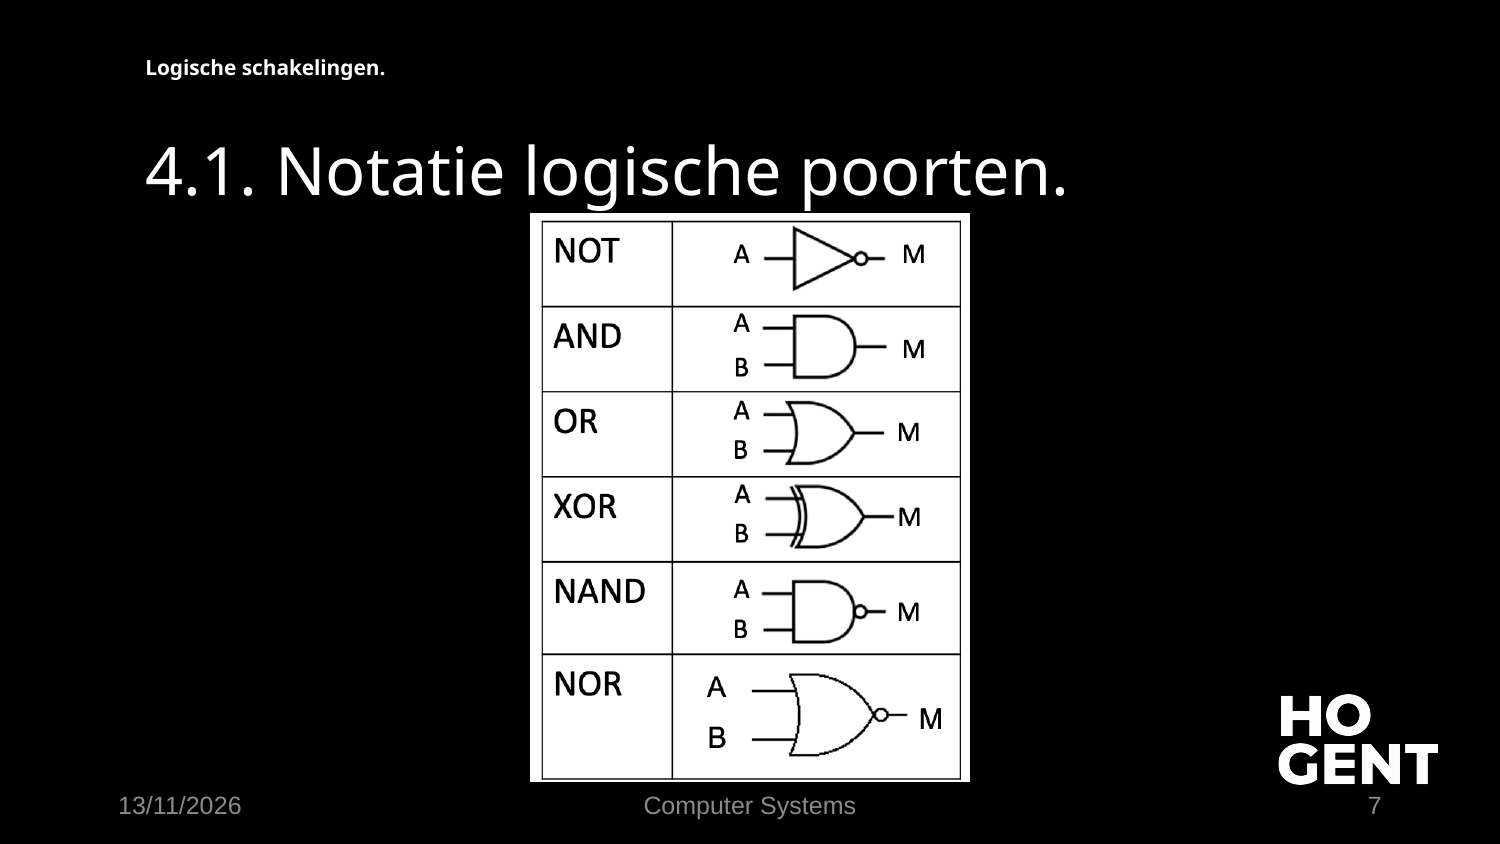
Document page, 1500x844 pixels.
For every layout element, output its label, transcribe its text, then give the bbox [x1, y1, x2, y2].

slide_number 7 [1059, 782, 1397, 828]
list Logische schakelingen. [130, 46, 806, 100]
picture [530, 213, 970, 783]
title 4.1. Notatie logische poorten. [130, 121, 1280, 223]
footer Computer Systems [496, 782, 1004, 828]
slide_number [103, 782, 441, 828]
